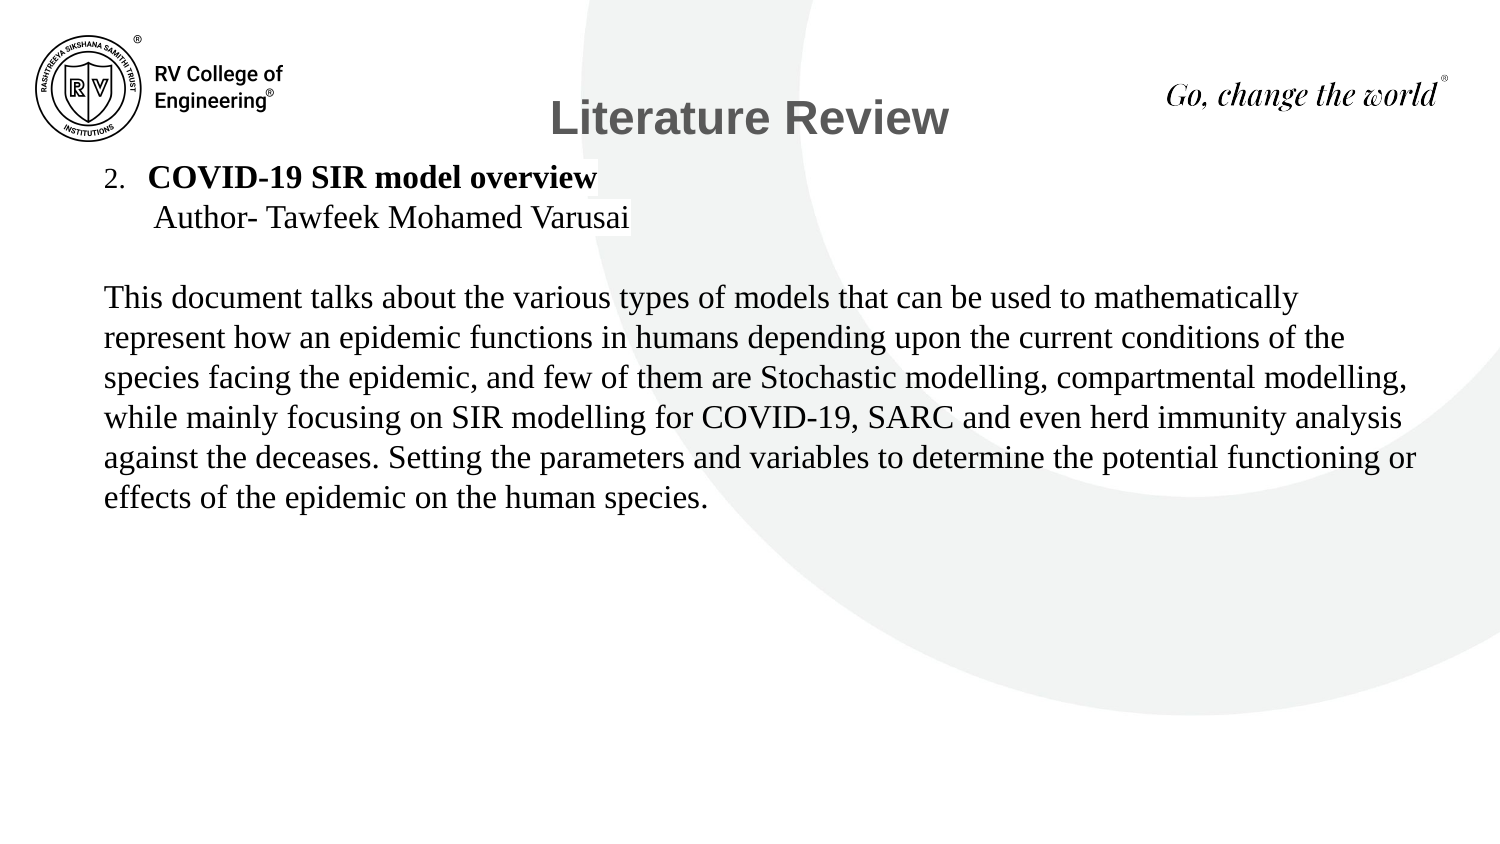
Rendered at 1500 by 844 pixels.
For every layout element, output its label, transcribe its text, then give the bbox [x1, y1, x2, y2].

picture [35, 35, 283, 142]
picture [580, 0, 1500, 716]
title Literature Review [509, 86, 991, 155]
list 2. COVID-19 SIR model overview Author- Tawfeek Mohamed Varusai This document talks about the various types of models that can be used to mathematically represent how an epidemic functions in humans depending upon the current conditions of the species facing the epidemic, and few of them are Stochastic modelling, compartmental modelling, while mainly focusing on SIR modelling for COVID-19, SARC and even herd immunity analysis against the deceases. Setting the parameters and variables to determine the potential functioning or effects of the epidemic on the human species. [103, 155, 1421, 631]
